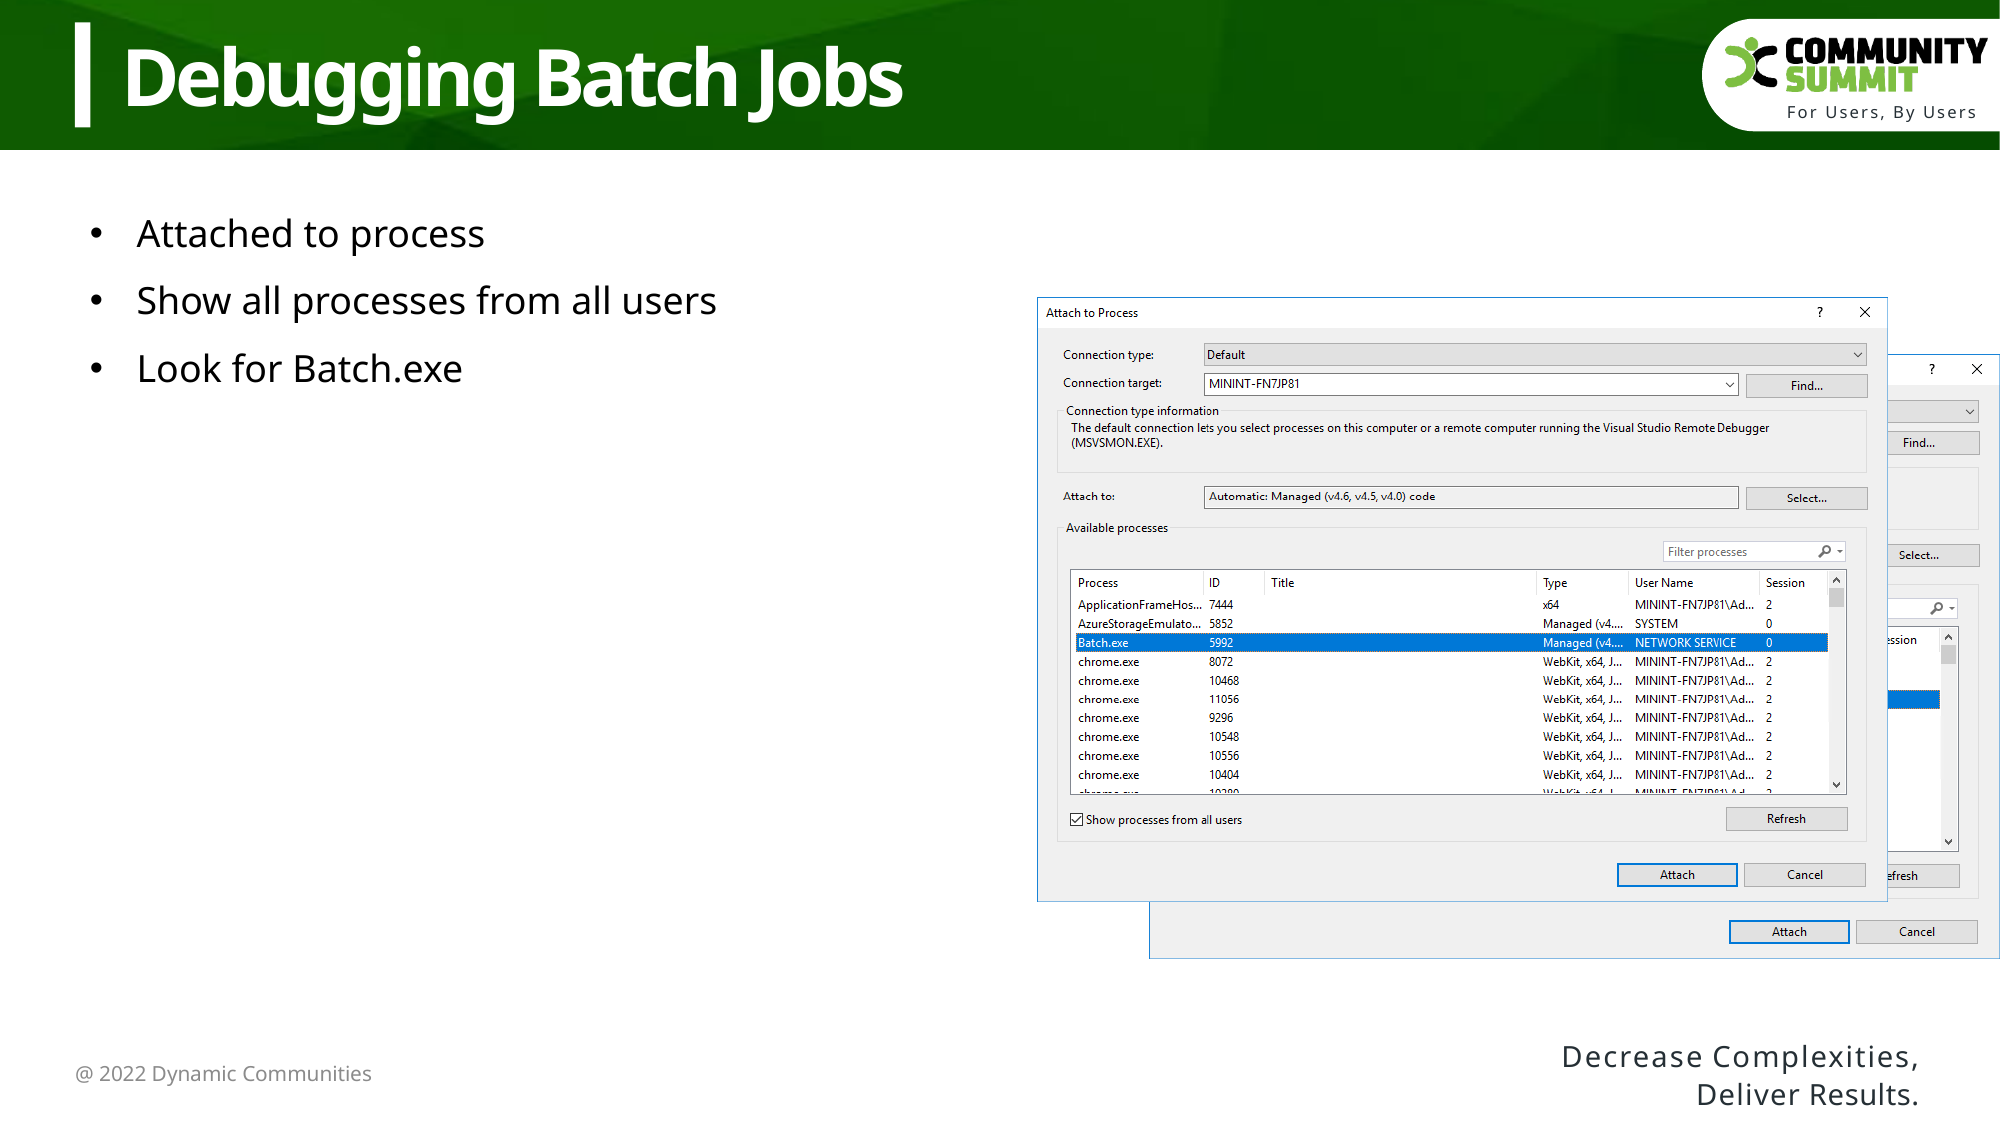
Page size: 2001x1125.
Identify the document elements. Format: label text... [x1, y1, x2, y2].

picture [1036, 297, 1888, 902]
list Attached to process Show all processes from all users Look for Batch.exe [75, 179, 1925, 1023]
picture [1725, 37, 1988, 92]
picture [0, 0, 2000, 150]
list Debugging Batch Jobs [121, 26, 1558, 124]
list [1149, 354, 2000, 959]
